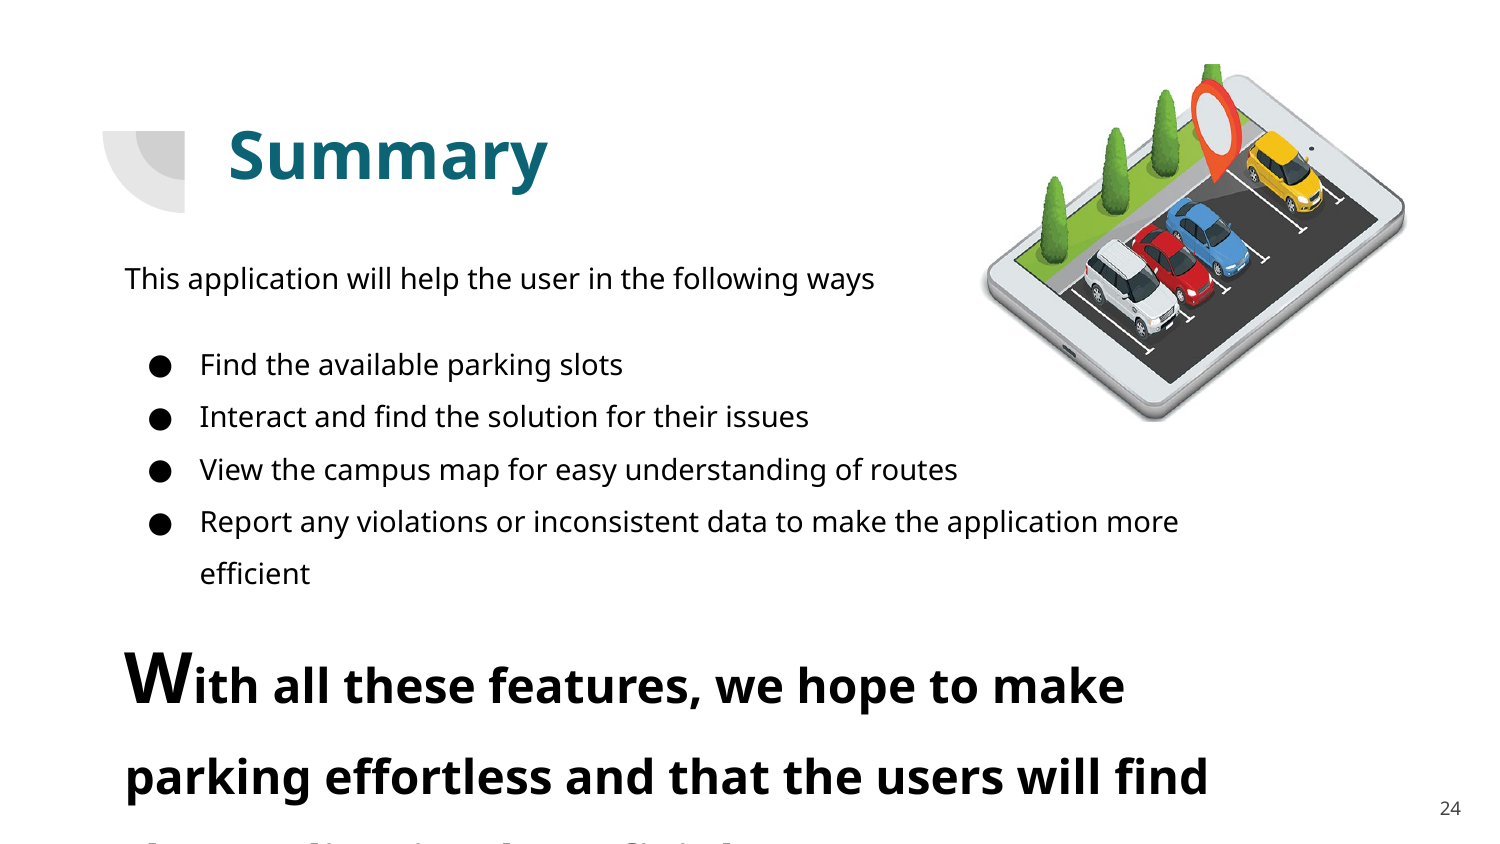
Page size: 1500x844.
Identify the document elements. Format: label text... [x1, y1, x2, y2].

slide_number 24 [1386, 777, 1477, 842]
picture [951, 64, 1435, 423]
text_box This application will help the user in the following ways Find the available parking slots Interact and find the solution for their issues View the campus map for easy understanding of routes Report any violations or inconsistent data to make the application more efficient With all these features, we hope to make parking effortless and that the users will find the application beneficial. [109, 240, 1265, 821]
title Summary [213, 98, 946, 240]
